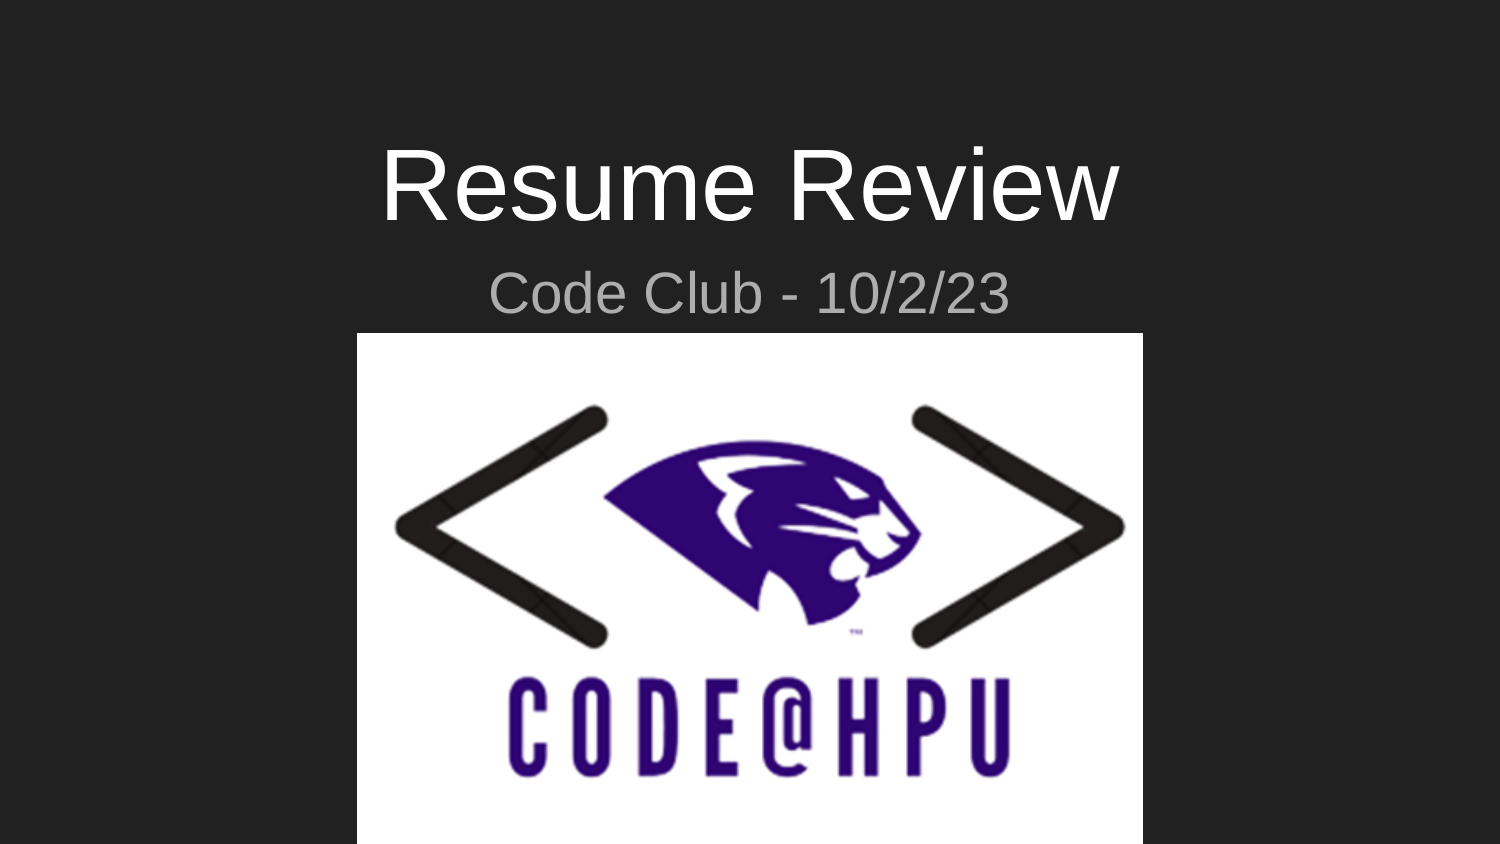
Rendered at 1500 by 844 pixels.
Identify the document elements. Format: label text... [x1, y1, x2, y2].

picture [357, 333, 1143, 844]
subtitle Code Club - 10/2/23 [51, 245, 1449, 376]
title Resume Review [51, 113, 1449, 245]
